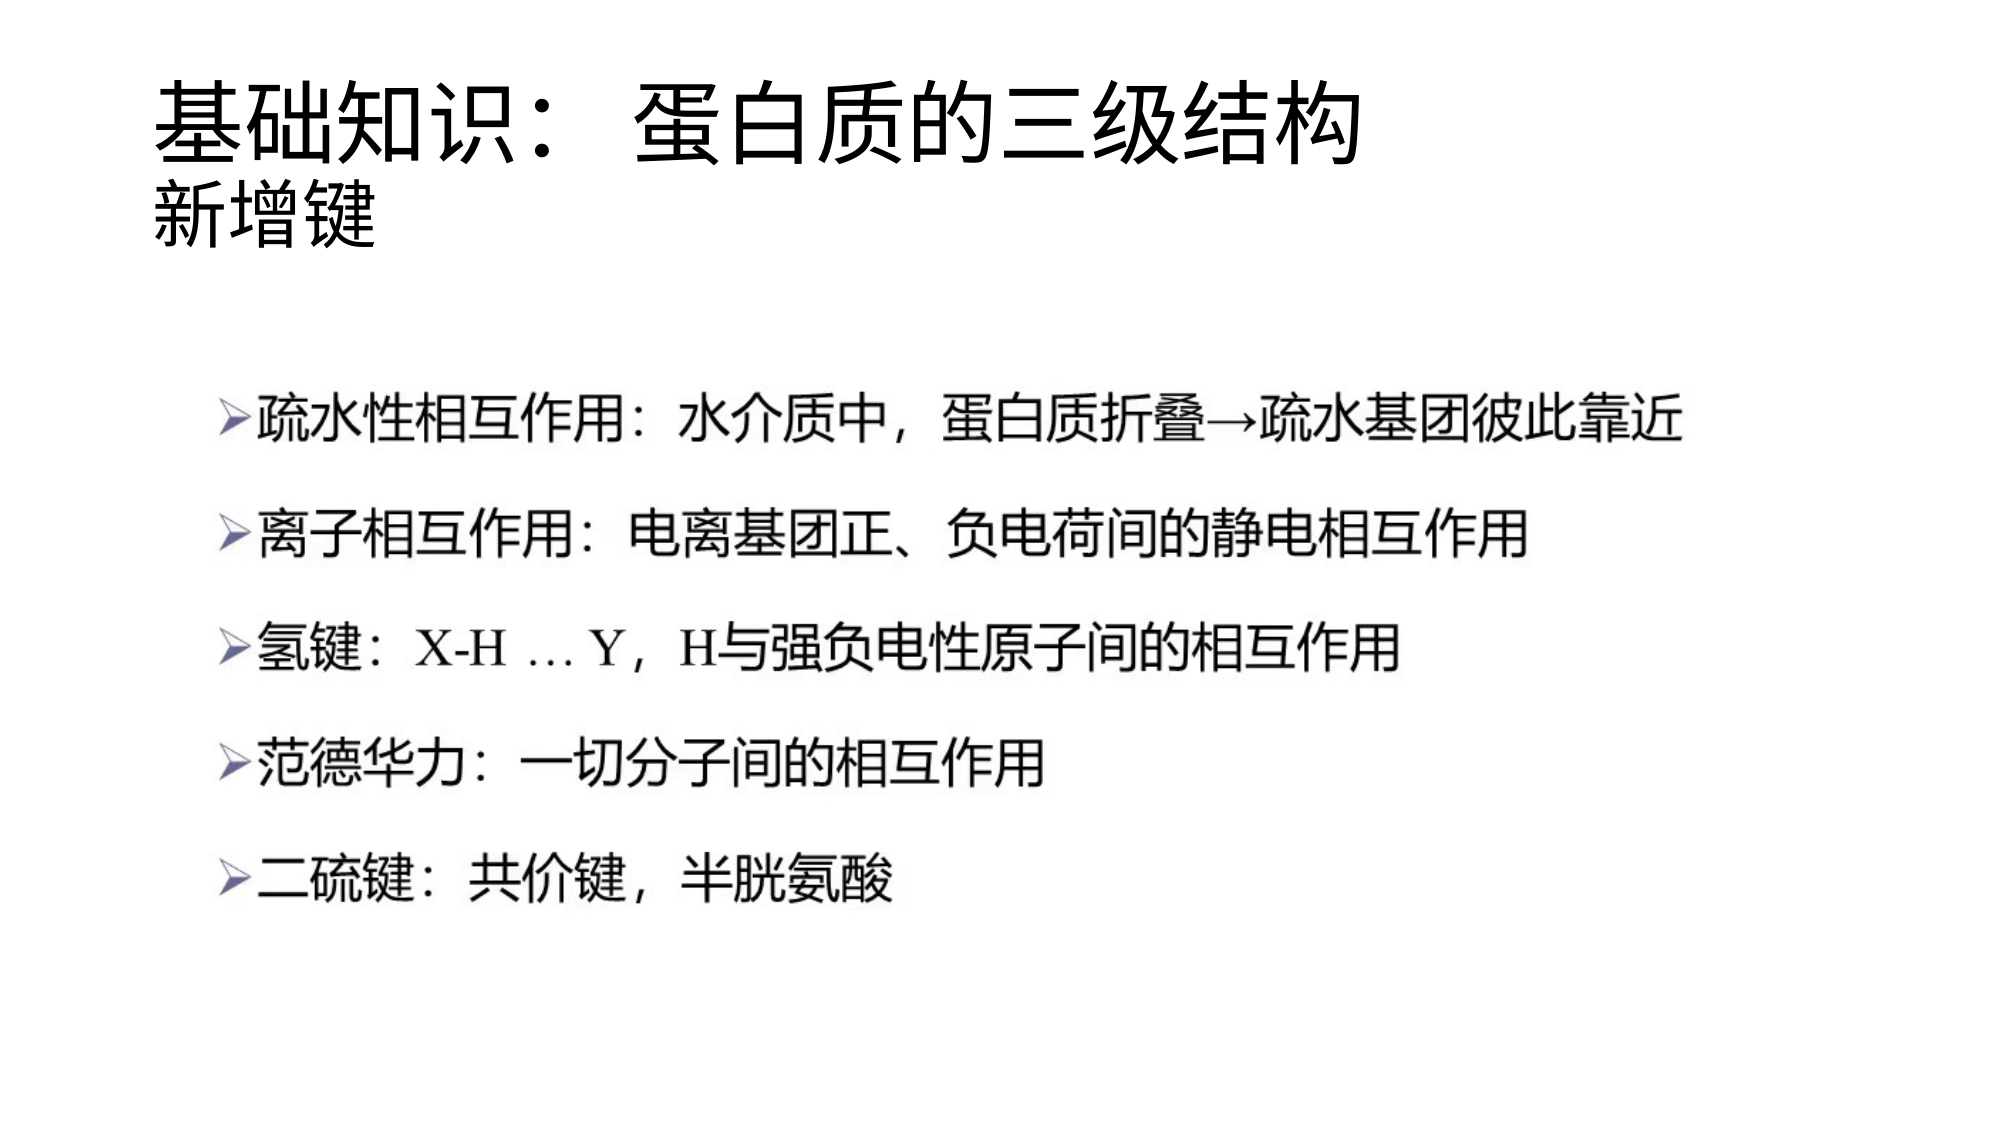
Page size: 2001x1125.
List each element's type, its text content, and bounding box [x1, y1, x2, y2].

title 基础知识： 蛋白质的三级结构 新增键 [137, 59, 1863, 278]
picture [179, 362, 1717, 942]
